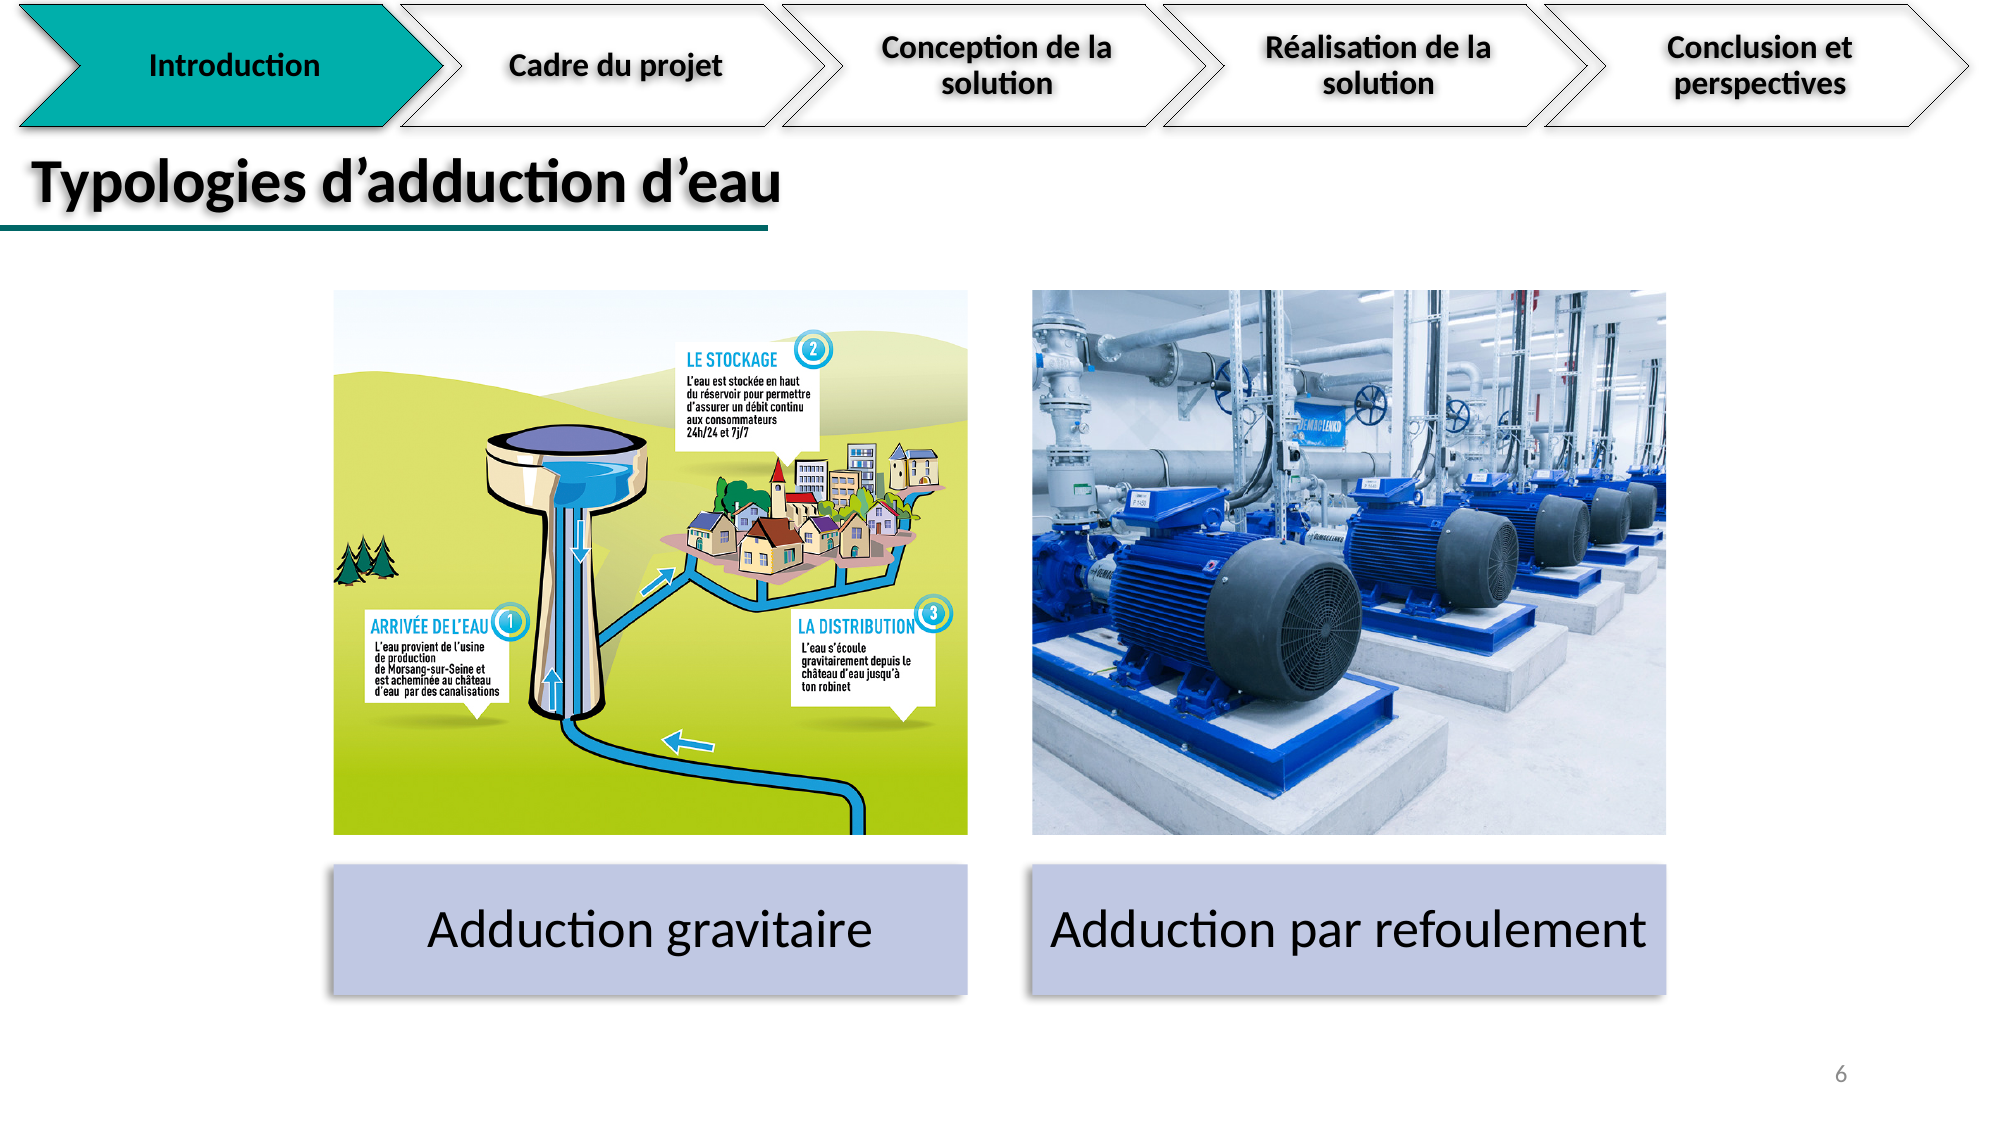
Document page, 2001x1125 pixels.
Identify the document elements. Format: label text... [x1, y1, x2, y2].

slide_number 6 [1412, 1042, 1863, 1103]
text_box [1032, 290, 1667, 835]
text_box Adduction par refoulement [1032, 864, 1667, 995]
text_box Typologies d’adduction d’eau [16, 132, 799, 223]
text_box [333, 290, 968, 835]
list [18, 4, 1969, 127]
text_box Adduction gravitaire [333, 864, 968, 995]
